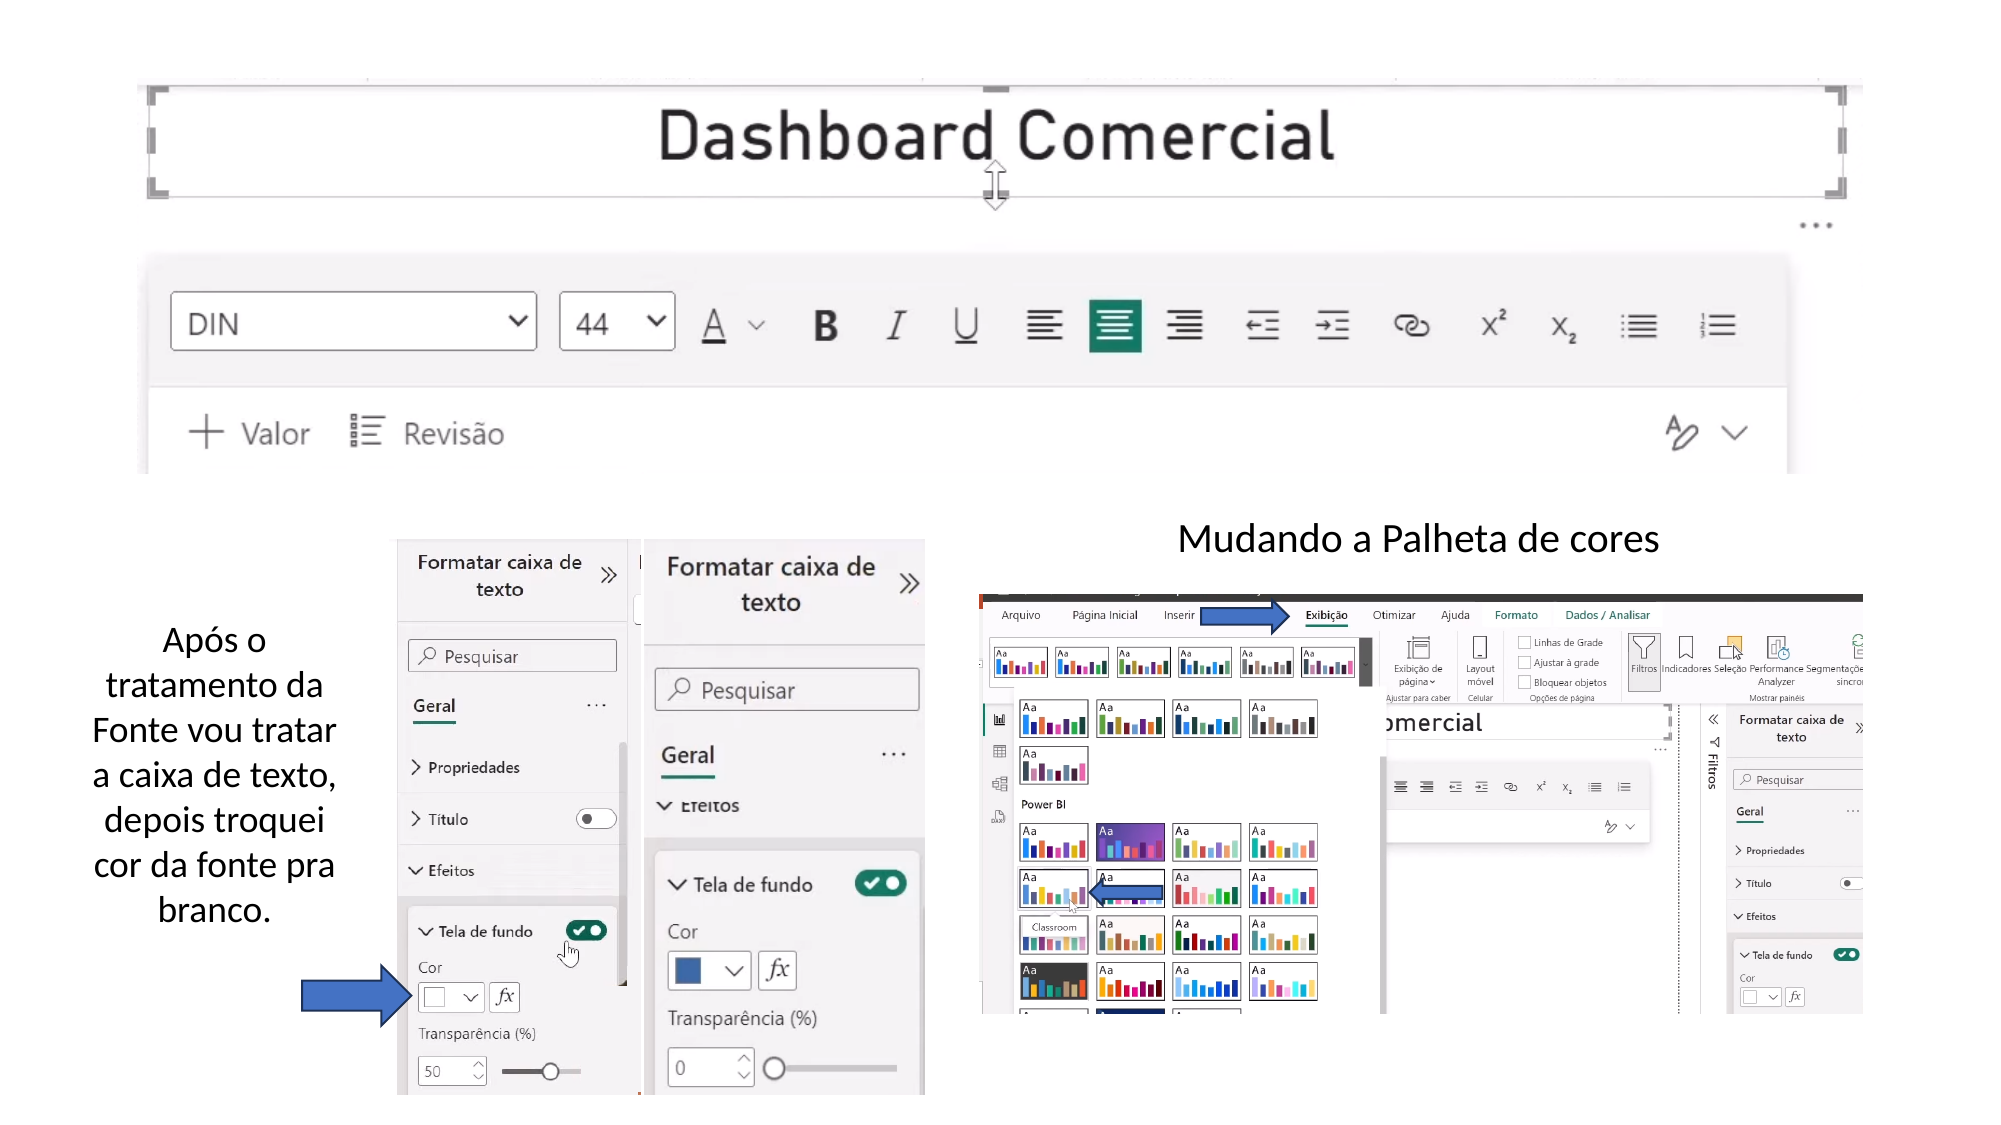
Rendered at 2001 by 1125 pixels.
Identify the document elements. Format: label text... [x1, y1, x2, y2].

text_box Após o tratamento da Fonte vou tratar a caixa de texto, depois troquei cor da fonte pra branco. [68, 607, 362, 937]
picture [389, 539, 641, 1096]
text_box [301, 963, 389, 1029]
text_box Mudando a Palheta de cores [1162, 503, 1678, 569]
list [137, 78, 1863, 474]
picture [644, 539, 925, 1096]
picture [979, 594, 1863, 1014]
